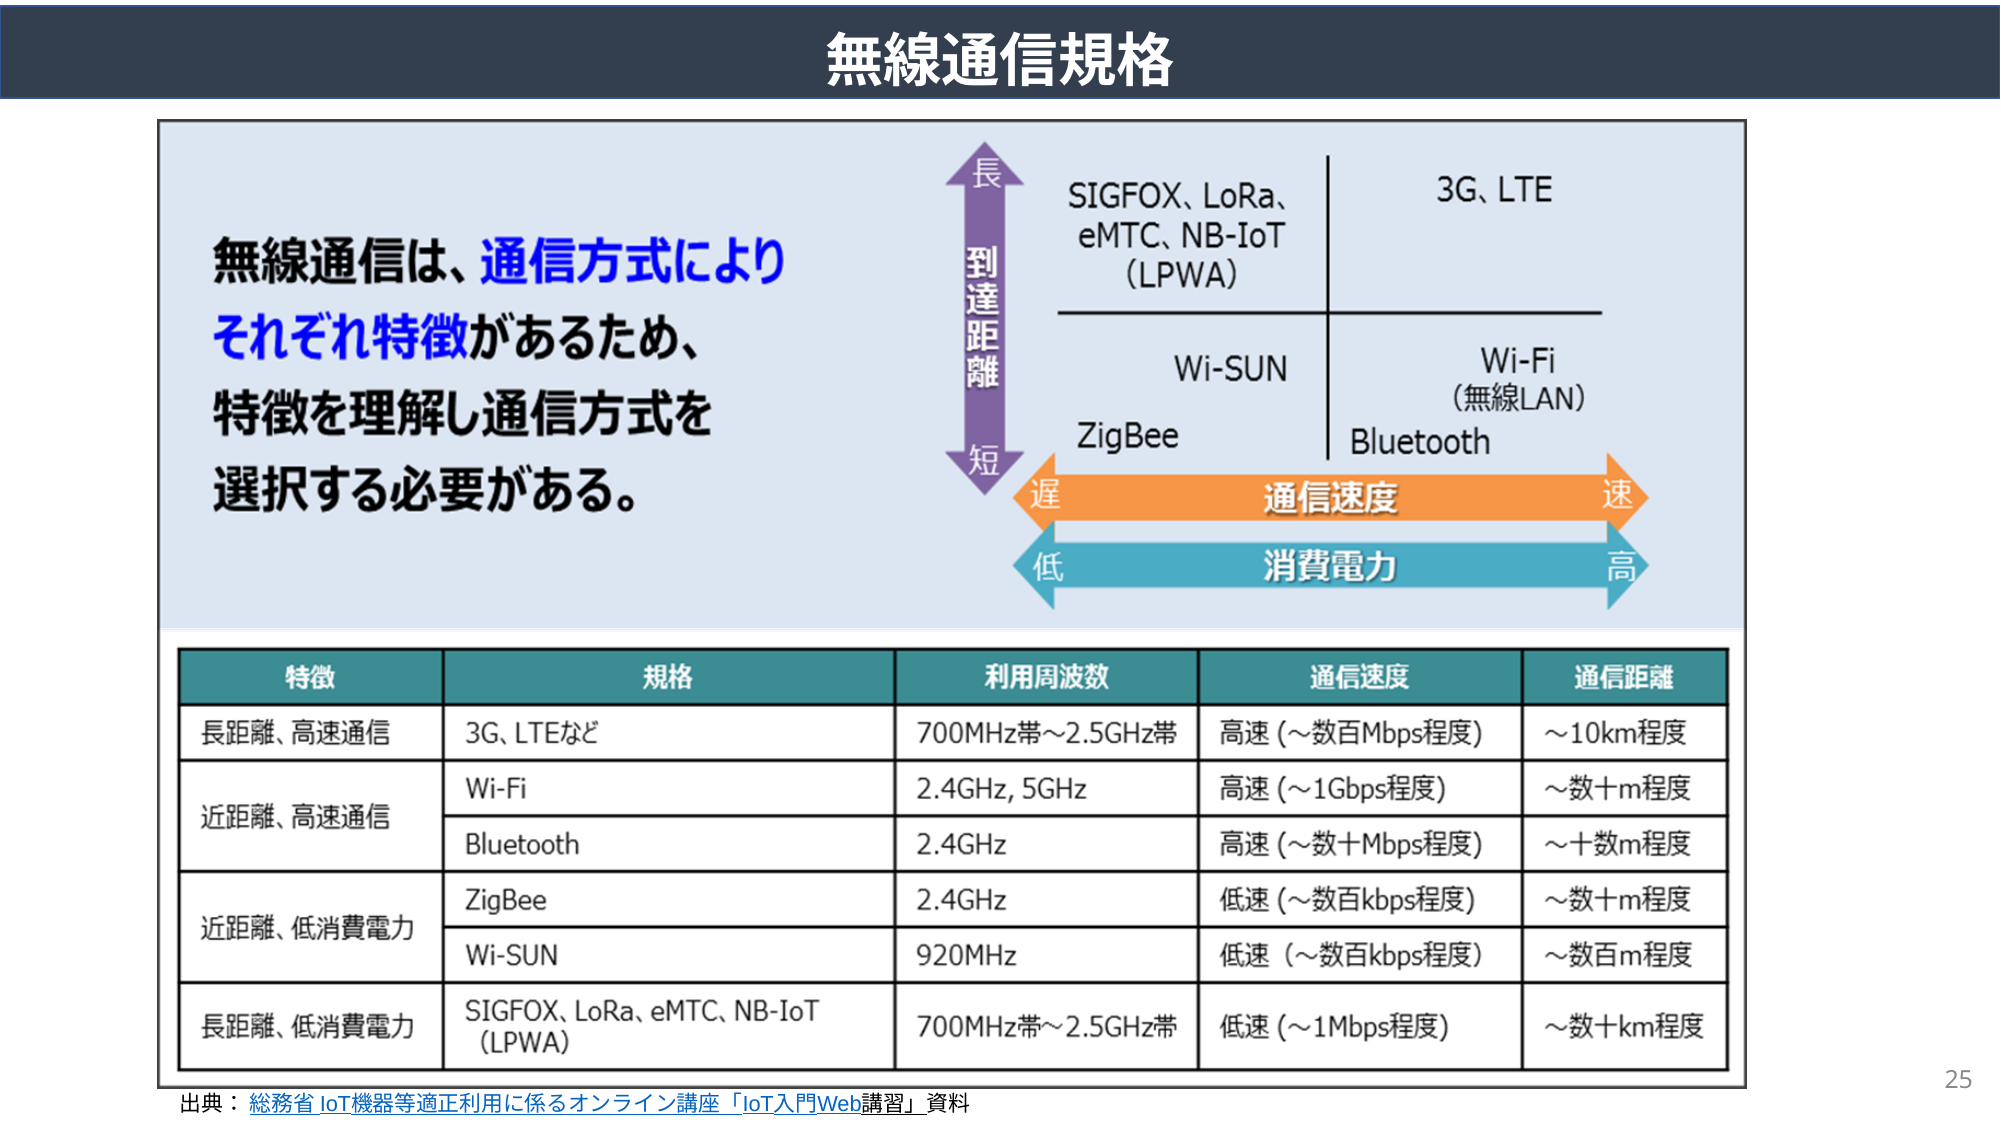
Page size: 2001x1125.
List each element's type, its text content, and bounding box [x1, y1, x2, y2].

text_box 無線通信規格 [0, 5, 2000, 99]
picture [157, 119, 1747, 1089]
text_box 出典： 総務省 IoT機器等適正利用に係るオンライン講座「IoT入門Web講習」資料 [165, 1089, 1701, 1125]
slide_number 25 [1701, 1050, 1988, 1111]
